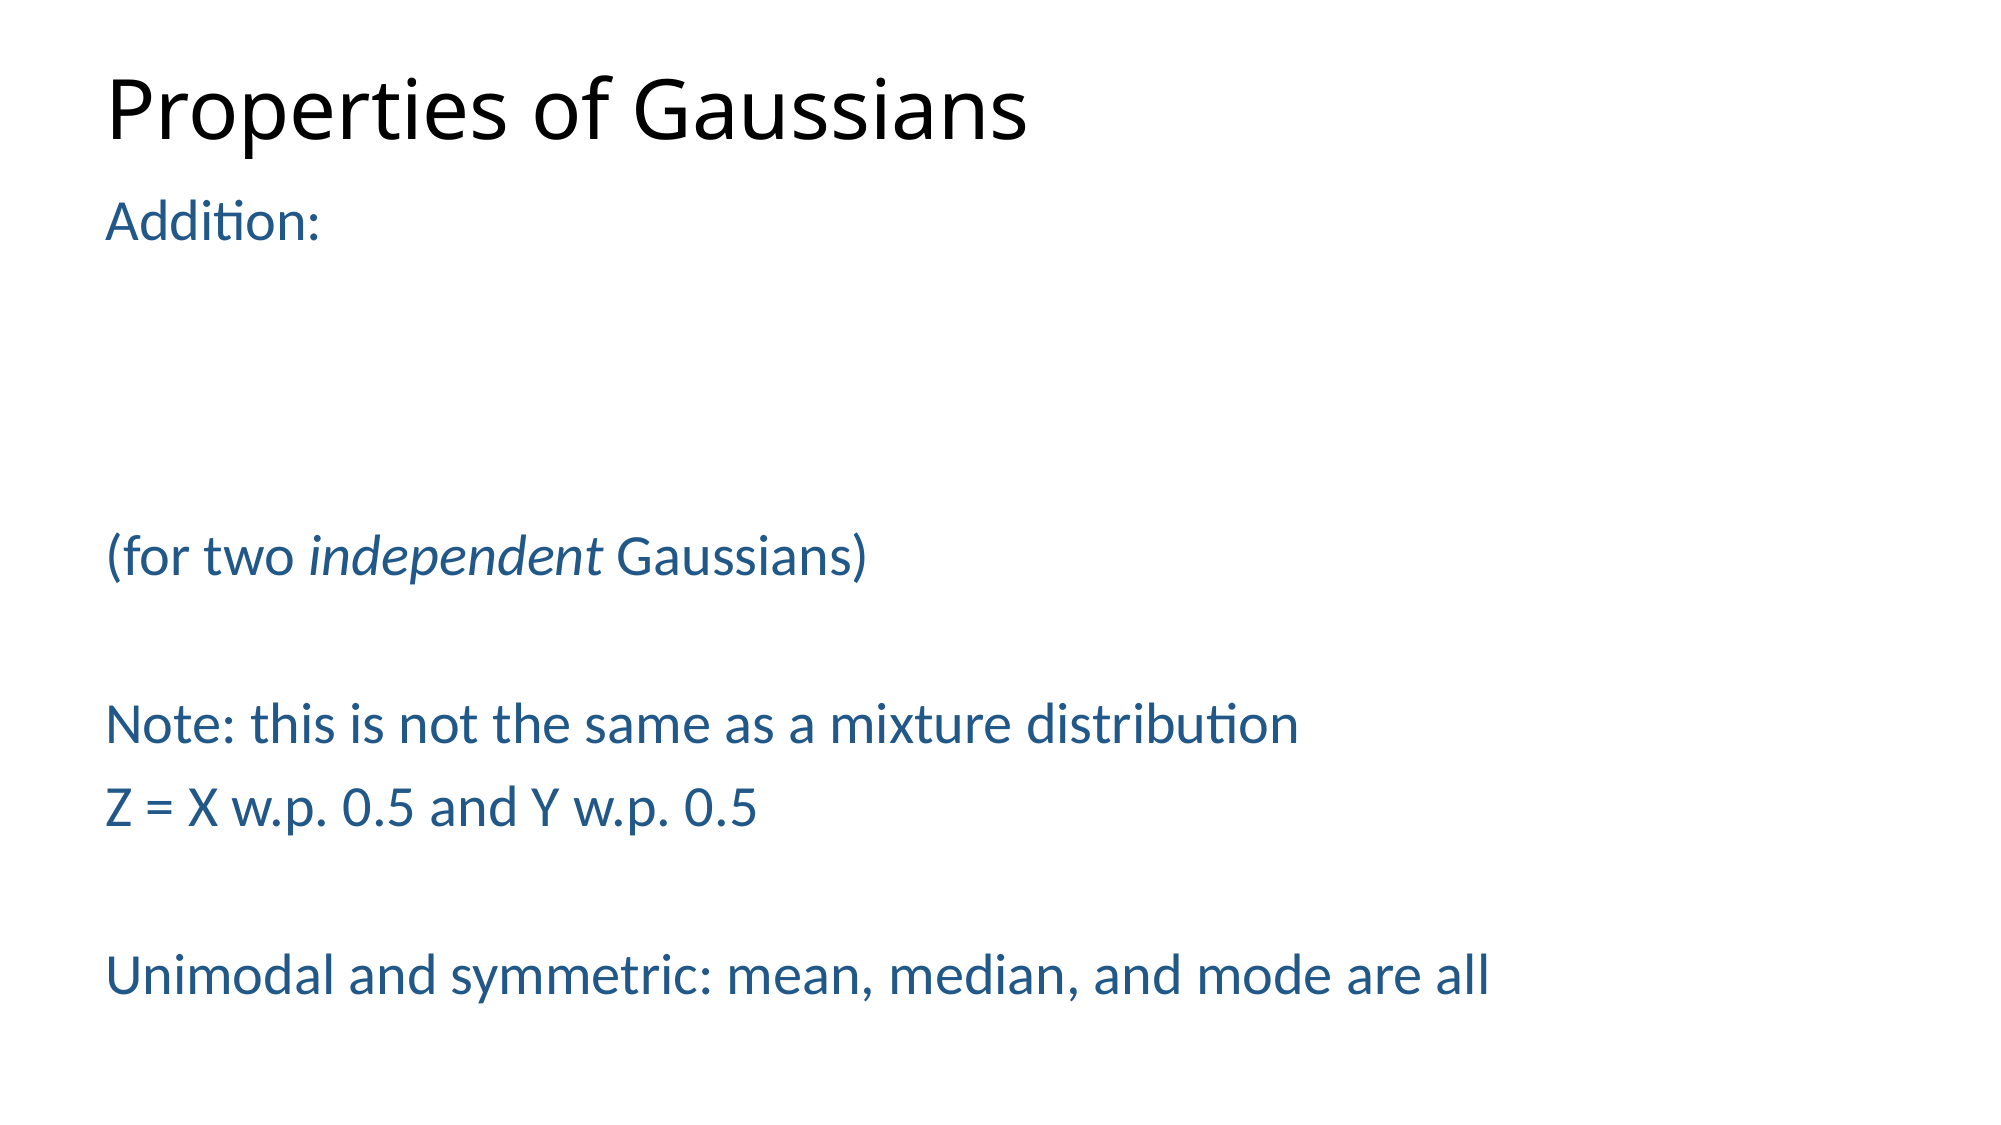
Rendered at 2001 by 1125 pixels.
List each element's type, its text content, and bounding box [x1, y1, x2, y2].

title Properties of Gaussians [90, 60, 1816, 164]
